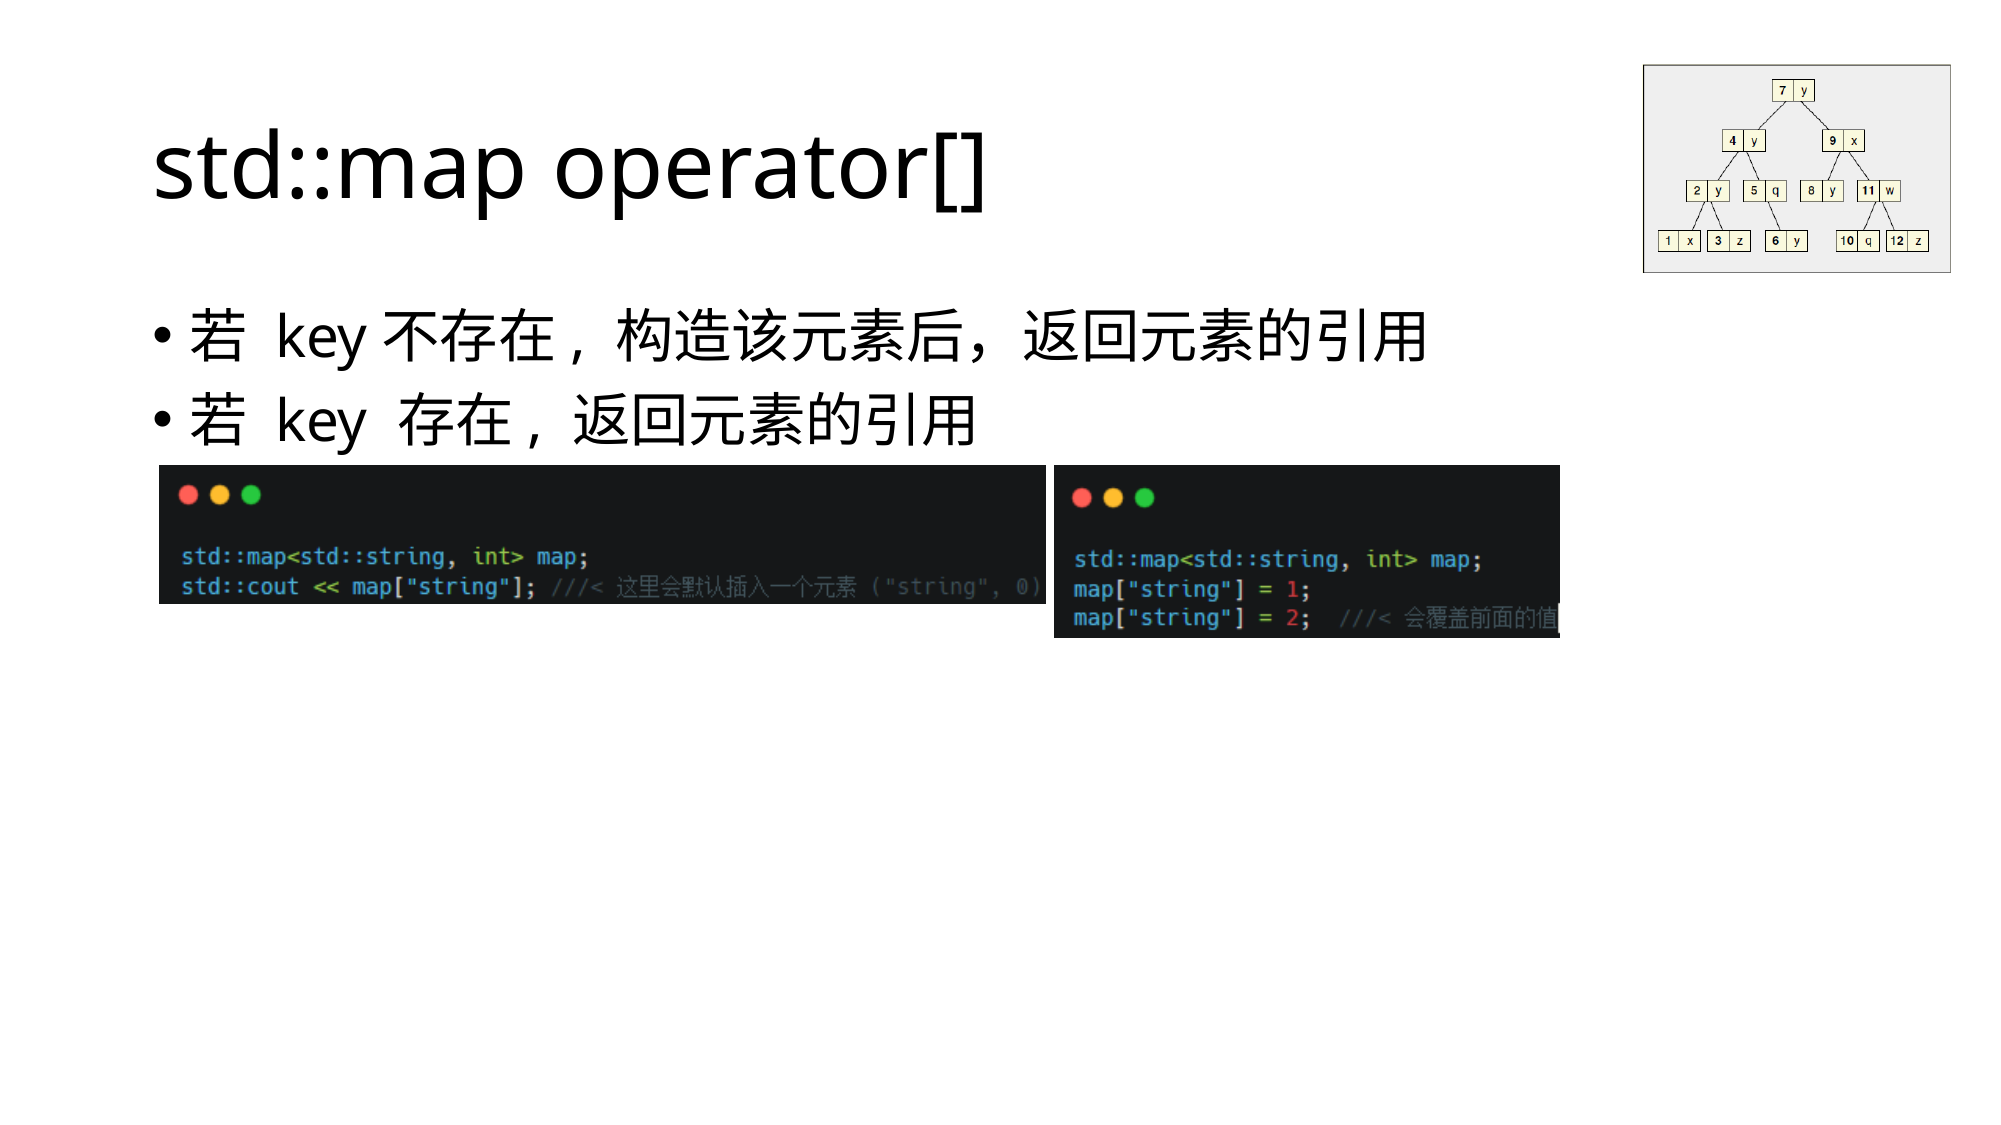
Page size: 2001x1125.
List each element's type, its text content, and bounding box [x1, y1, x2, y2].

picture [159, 465, 1046, 604]
list 若 key不存在, 构造该元素后，返回元素的引用 若 key 存在, 返回元素的引用 [137, 299, 1863, 1014]
picture [1642, 64, 1951, 273]
title std::map operator[] [137, 59, 1863, 278]
picture [1054, 465, 1560, 638]
